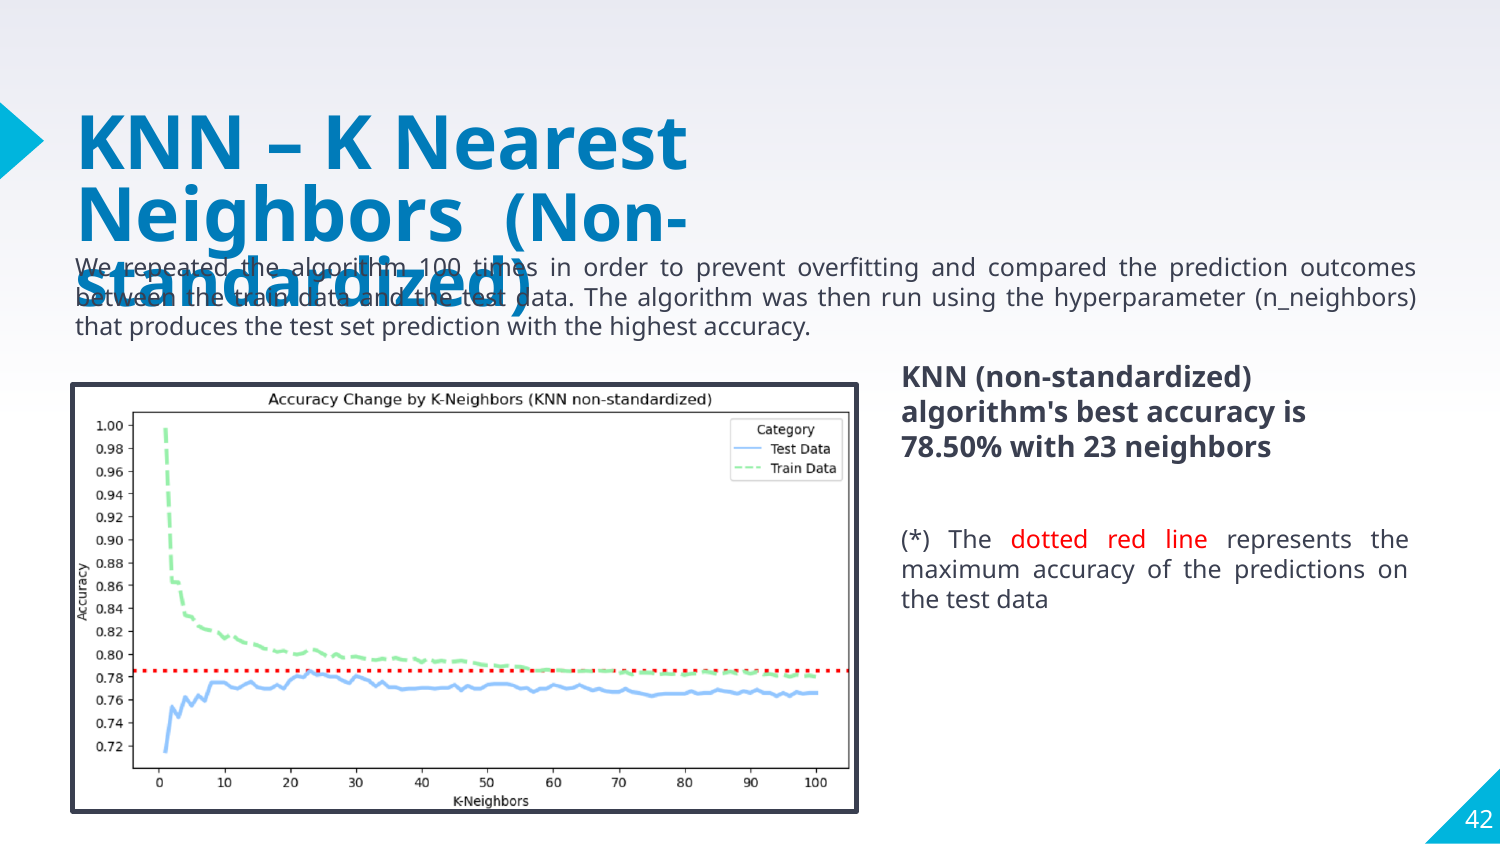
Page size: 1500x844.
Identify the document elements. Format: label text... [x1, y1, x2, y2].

list We repeated the algorithm 100 times in order to prevent overfitting and compared the prediction outcomes between the train data and the test data. The algorithm was then run using the hyperparameter (n_neighbors) that produces the test set prediction with the highest accuracy. [75, 251, 1419, 359]
picture [74, 386, 855, 810]
title KNN – K Nearest Neighbors (Non-standardized) [75, 111, 1081, 251]
text_box KNN (non-standardized) algorithm's best accuracy is 78.50% with 23 neighbors (*) The dotted red line represents the maximum accuracy of the predictions on the test data [901, 358, 1410, 585]
slide_number 42 [1418, 760, 1494, 838]
